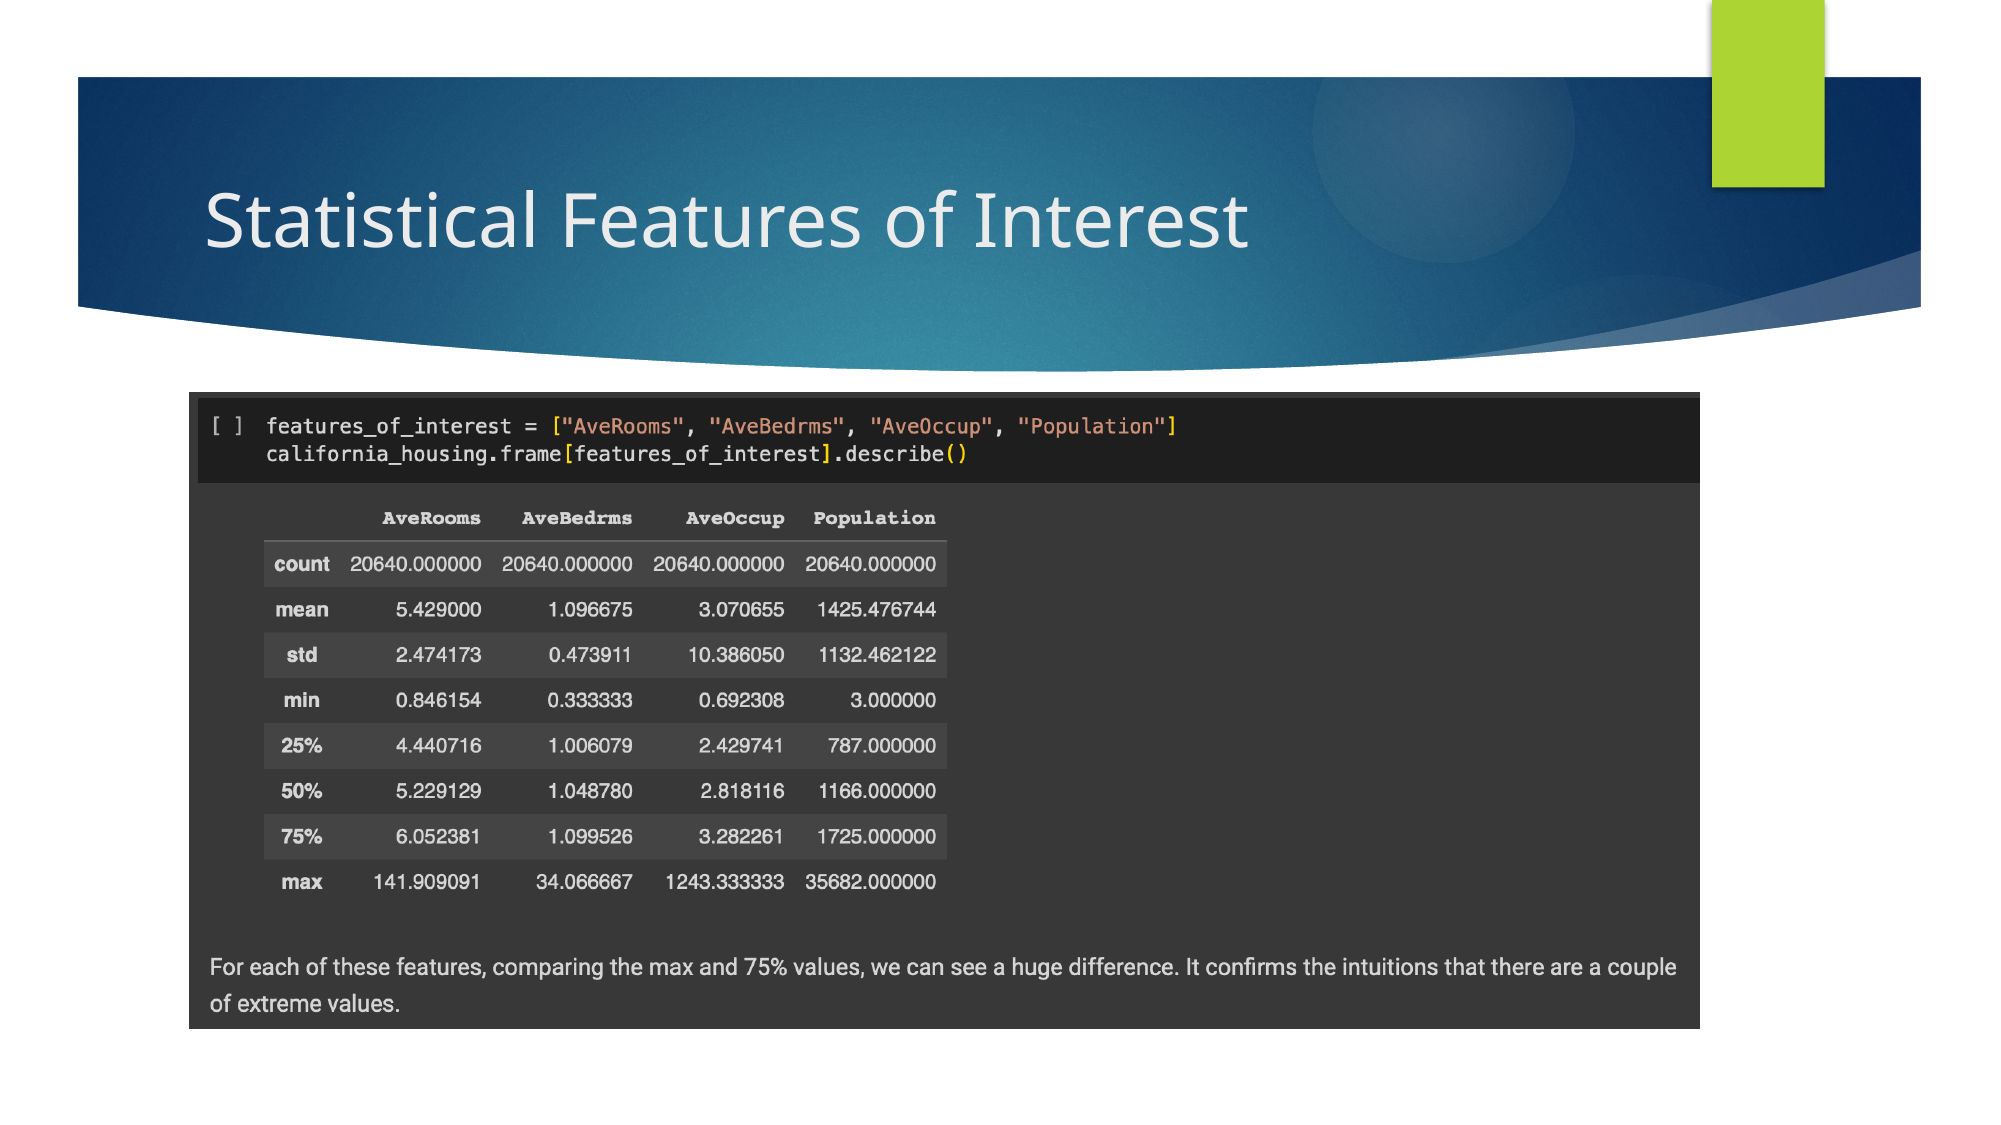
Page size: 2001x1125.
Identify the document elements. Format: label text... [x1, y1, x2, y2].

title Statistical Features of Interest [189, 159, 1627, 276]
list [189, 391, 1701, 1030]
